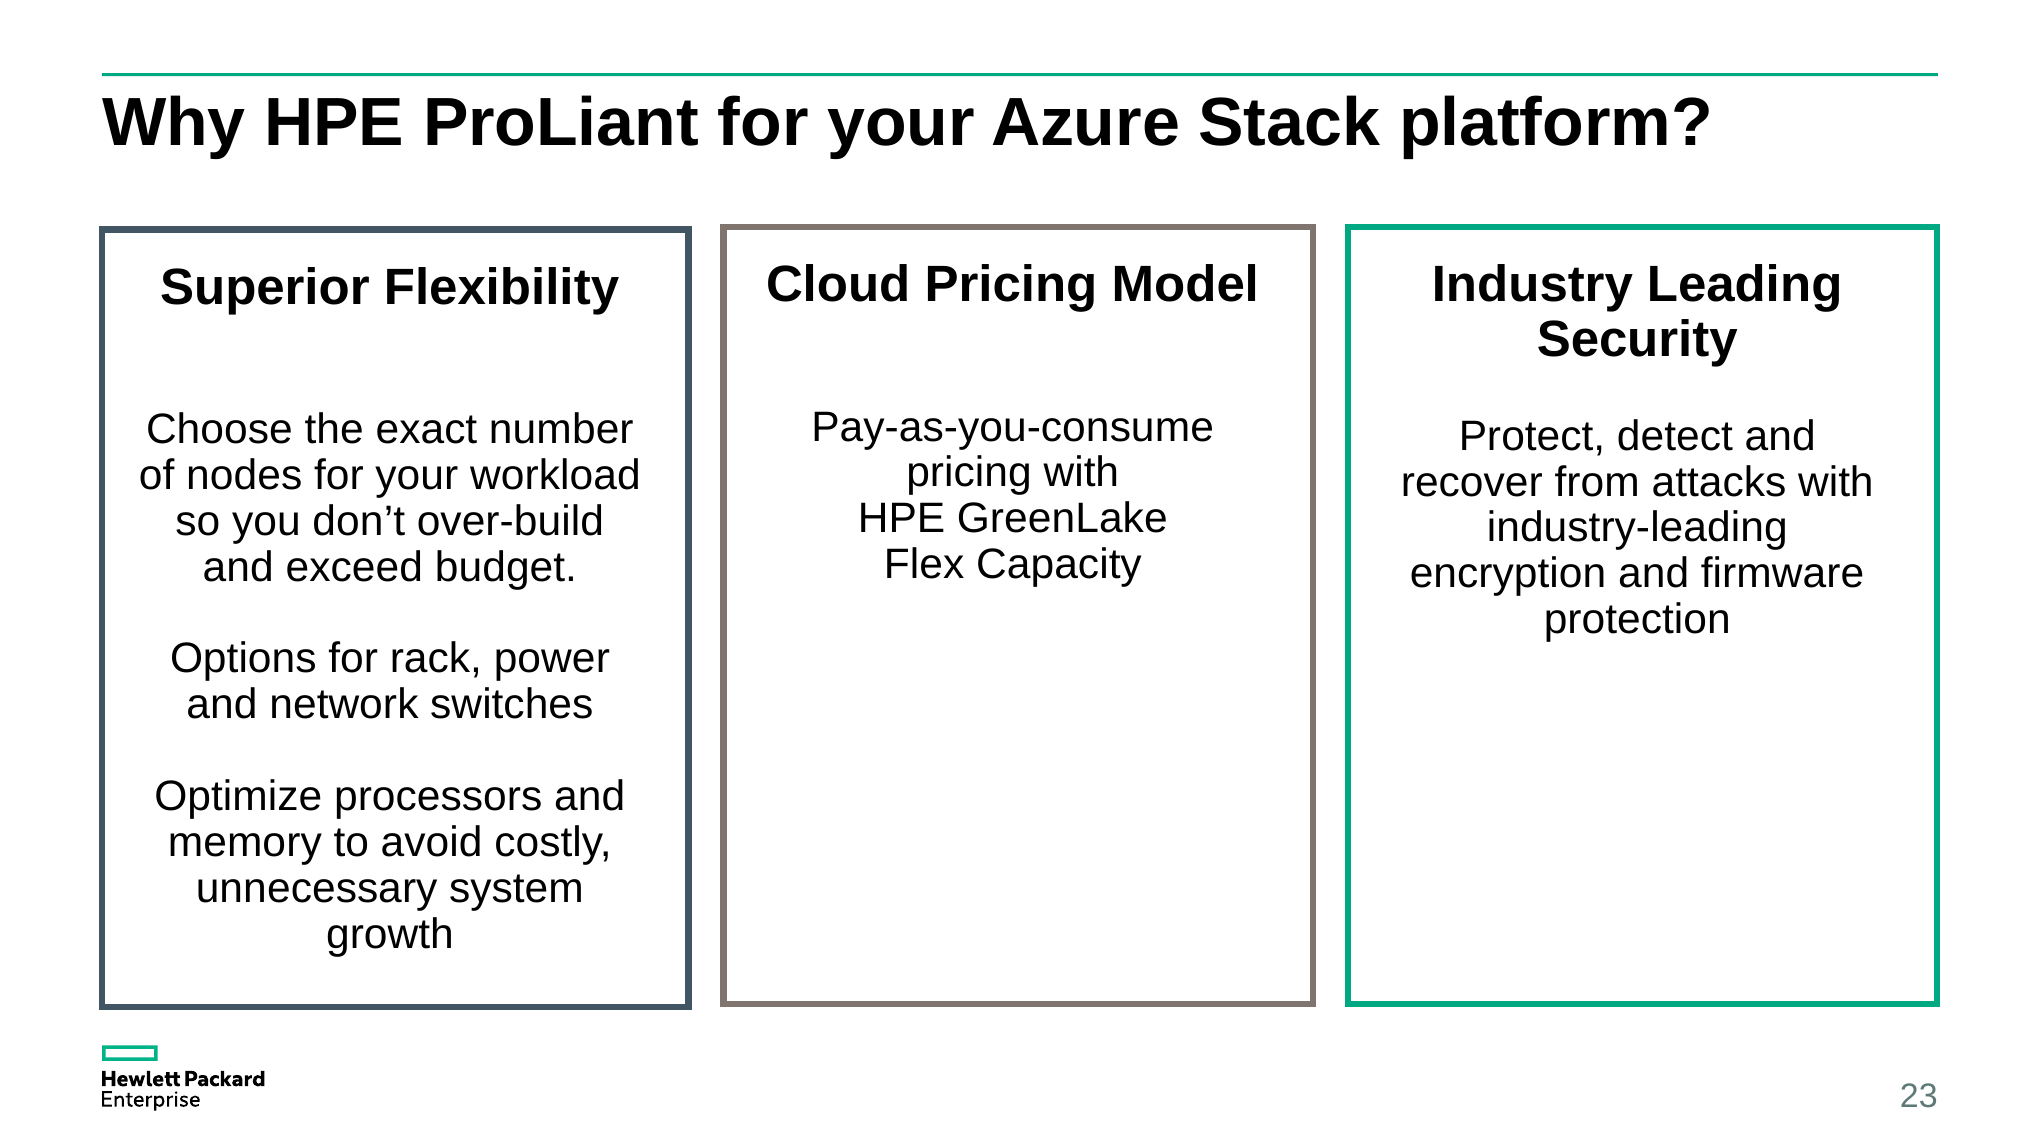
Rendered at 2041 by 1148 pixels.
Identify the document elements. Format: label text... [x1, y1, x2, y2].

text_box Superior Flexibility Choose the exact number of nodes for your workload so you don’t over-build and exceed budget. Options for rack, power and network switches Optimize processors and memory to avoid costly, unnecessary system growth [101, 228, 690, 1008]
title Why HPE ProLiant for your Azure Stack platform? [101, 87, 1938, 157]
text_box Industry Leading Security Protect, detect and recover from attacks with industry-leading encryption and firmware protection [1347, 226, 1938, 1005]
slide_number 23 [1848, 1075, 1939, 1115]
text_box Cloud Pricing Model Pay-as-you-consume pricing with HPE GreenLake Flex Capacity [723, 226, 1314, 1005]
